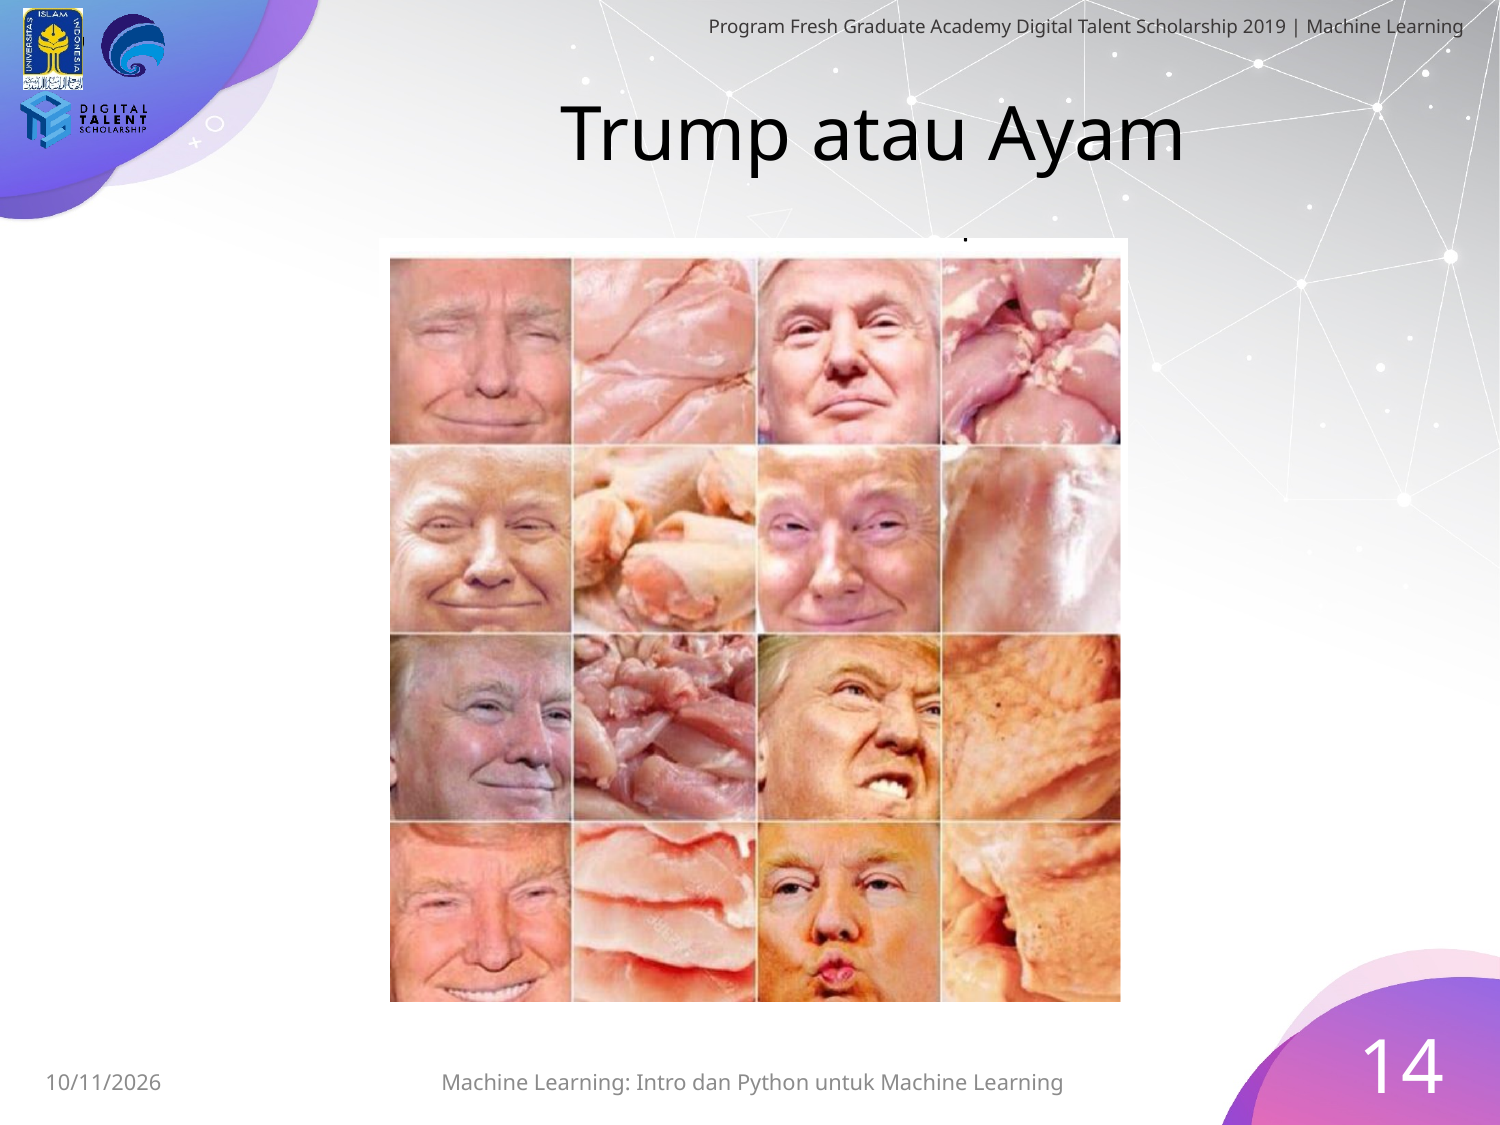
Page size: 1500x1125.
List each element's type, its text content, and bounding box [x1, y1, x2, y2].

footer Machine Learning: Intro dan Python untuk Machine Learning [386, 1053, 1121, 1114]
title Trump atau Ayam [271, 66, 1477, 207]
slide_number 14 [1327, 1025, 1477, 1115]
picture [0, 0, 1500, 1125]
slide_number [30, 1053, 272, 1114]
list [379, 238, 1128, 1014]
